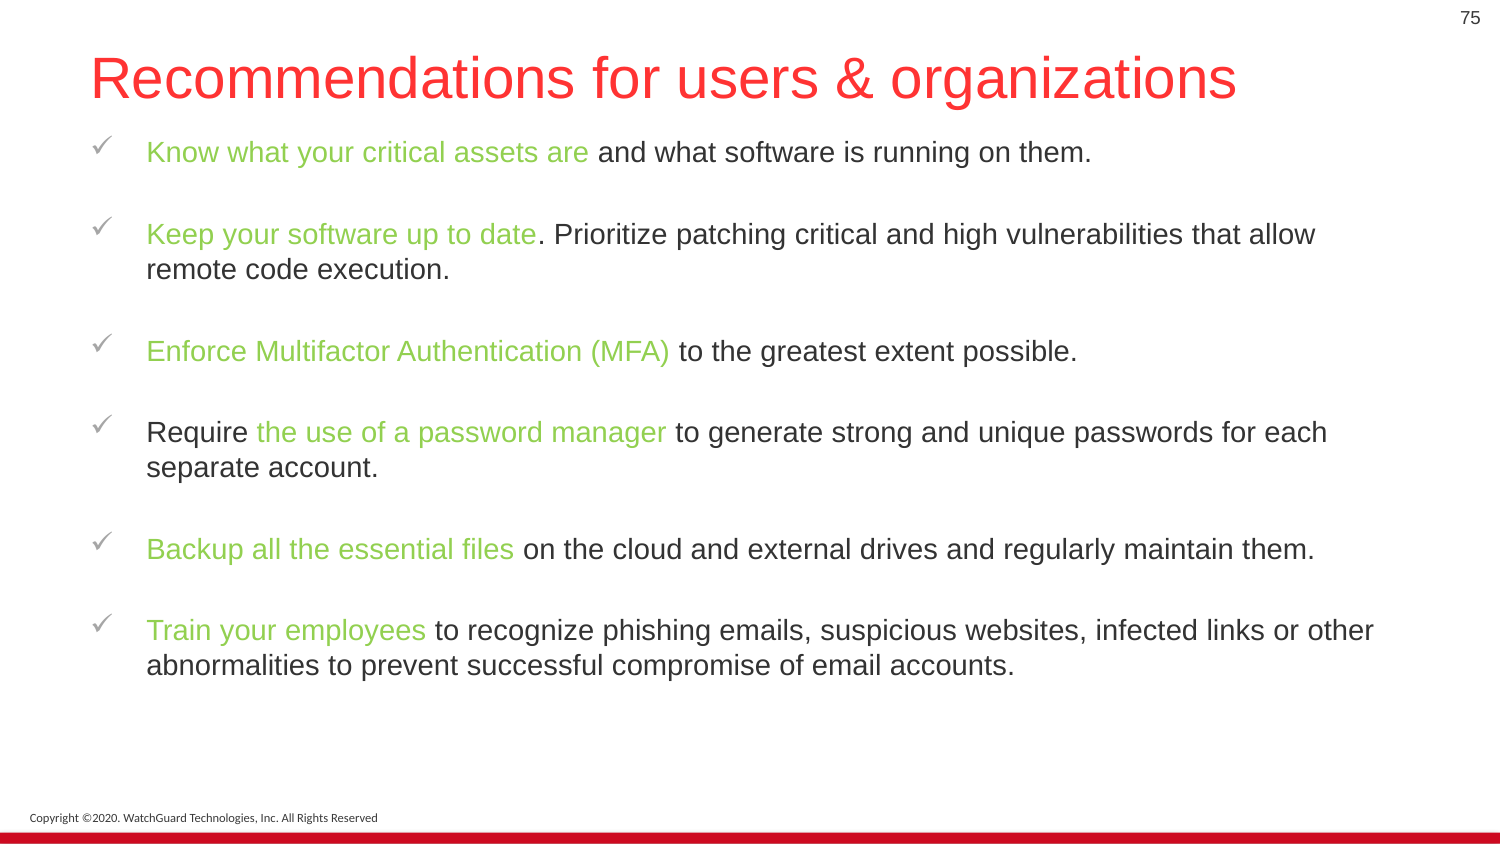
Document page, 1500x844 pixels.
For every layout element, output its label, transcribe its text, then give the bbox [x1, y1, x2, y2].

list Know what your critical assets are and what software is running on them. Keep your software up to date. Prioritize patching critical and high vulnerabilities that allow remote code execution. Enforce Multifactor Authentication (MFA) to the greatest extent possible. Require the use of a password manager to generate strong and unique passwords for each separate account. Backup all the essential files on the cloud and external drives and regularly maintain them. Train your employees to recognize phishing emails, suspicious websites, infected links or other abnormalities to prevent successful compromise of email accounts. [75, 126, 1425, 755]
title Recommendations for users & organizations [75, 33, 1425, 117]
slide_number 75 [1398, 0, 1497, 40]
